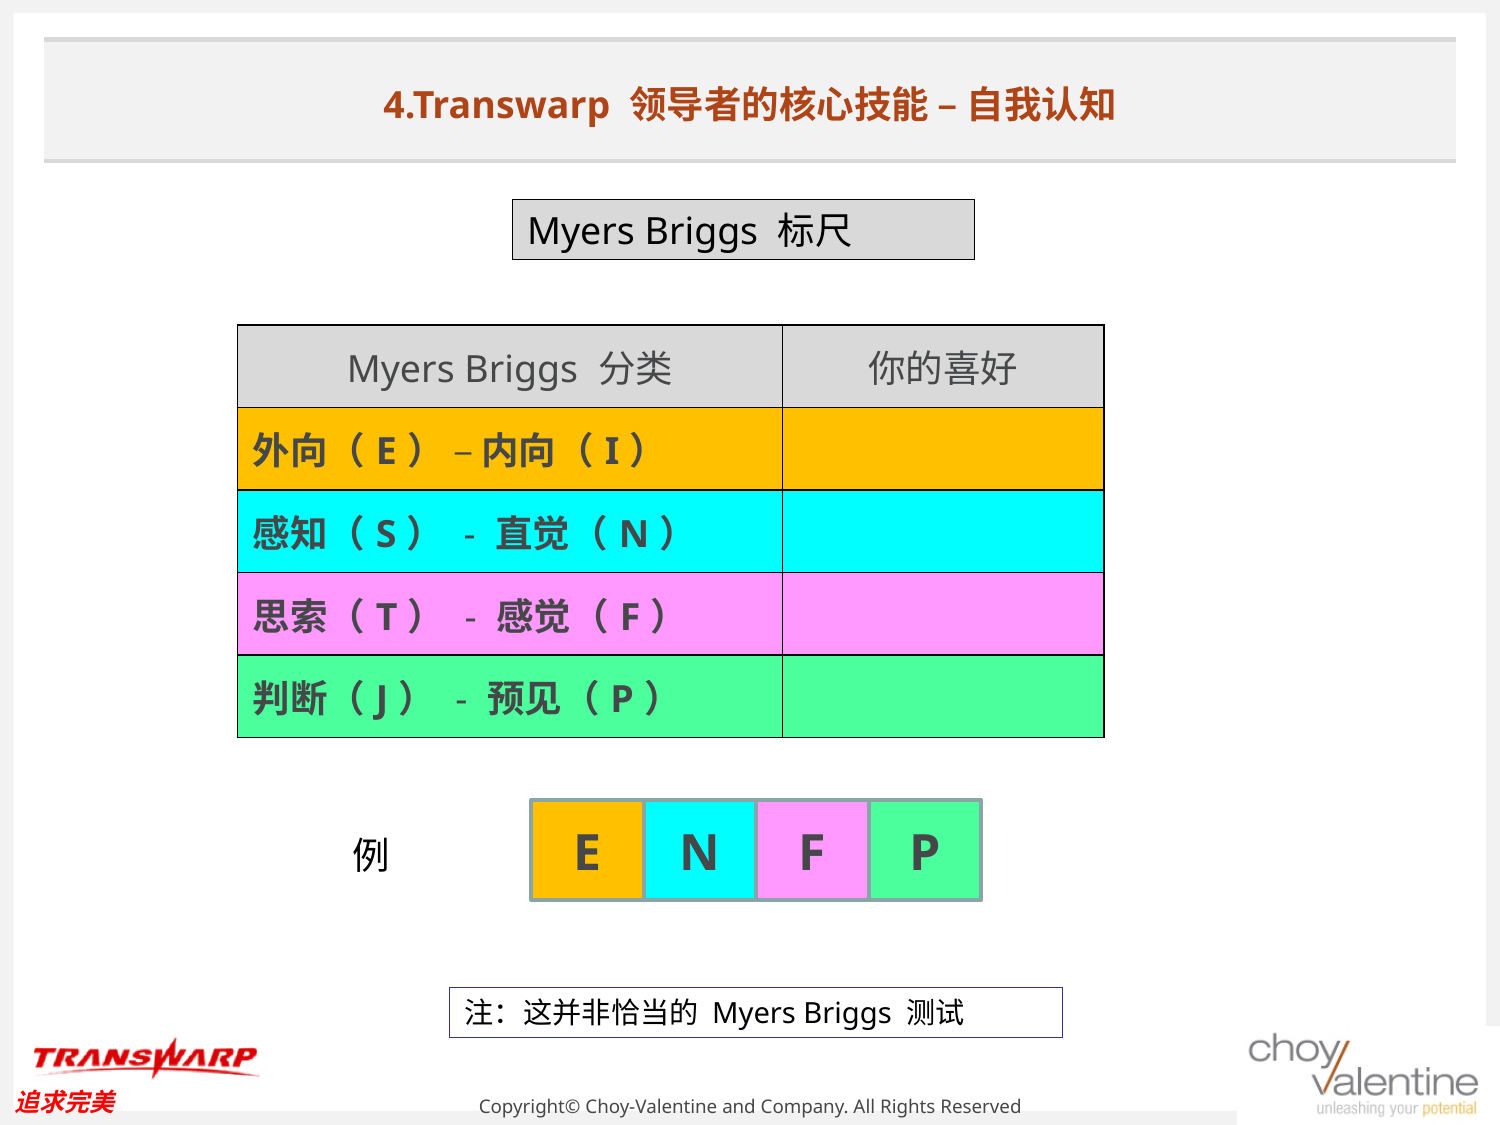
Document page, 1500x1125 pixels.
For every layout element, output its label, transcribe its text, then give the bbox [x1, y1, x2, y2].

table_cell [783, 573, 1103, 654]
table_cell 判断（J） - 预见（P） [238, 656, 782, 737]
text_box 例 [337, 824, 525, 885]
table_header 你的喜好 [783, 326, 1103, 407]
text_box 注：这并非恰当的 Myers Briggs 测试 [449, 987, 1063, 1038]
text_box Myers Briggs 标尺 [512, 199, 975, 260]
title 4.Transwarp 领导者的核心技能 – 自我认知 [49, 44, 1451, 163]
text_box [530, 799, 982, 901]
table_cell [783, 656, 1103, 737]
table_cell 思索（T） - 感觉（F） [238, 573, 782, 654]
table_cell [783, 408, 1103, 489]
table_cell 外向（E） – 内向（I） [238, 408, 782, 489]
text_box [0, 1033, 331, 1125]
table_cell 感知（S） - 直觉（N） [238, 491, 782, 572]
table_header Myers Briggs 分类 [238, 326, 782, 407]
picture [0, 0, 1500, 1125]
table_cell [783, 491, 1103, 572]
